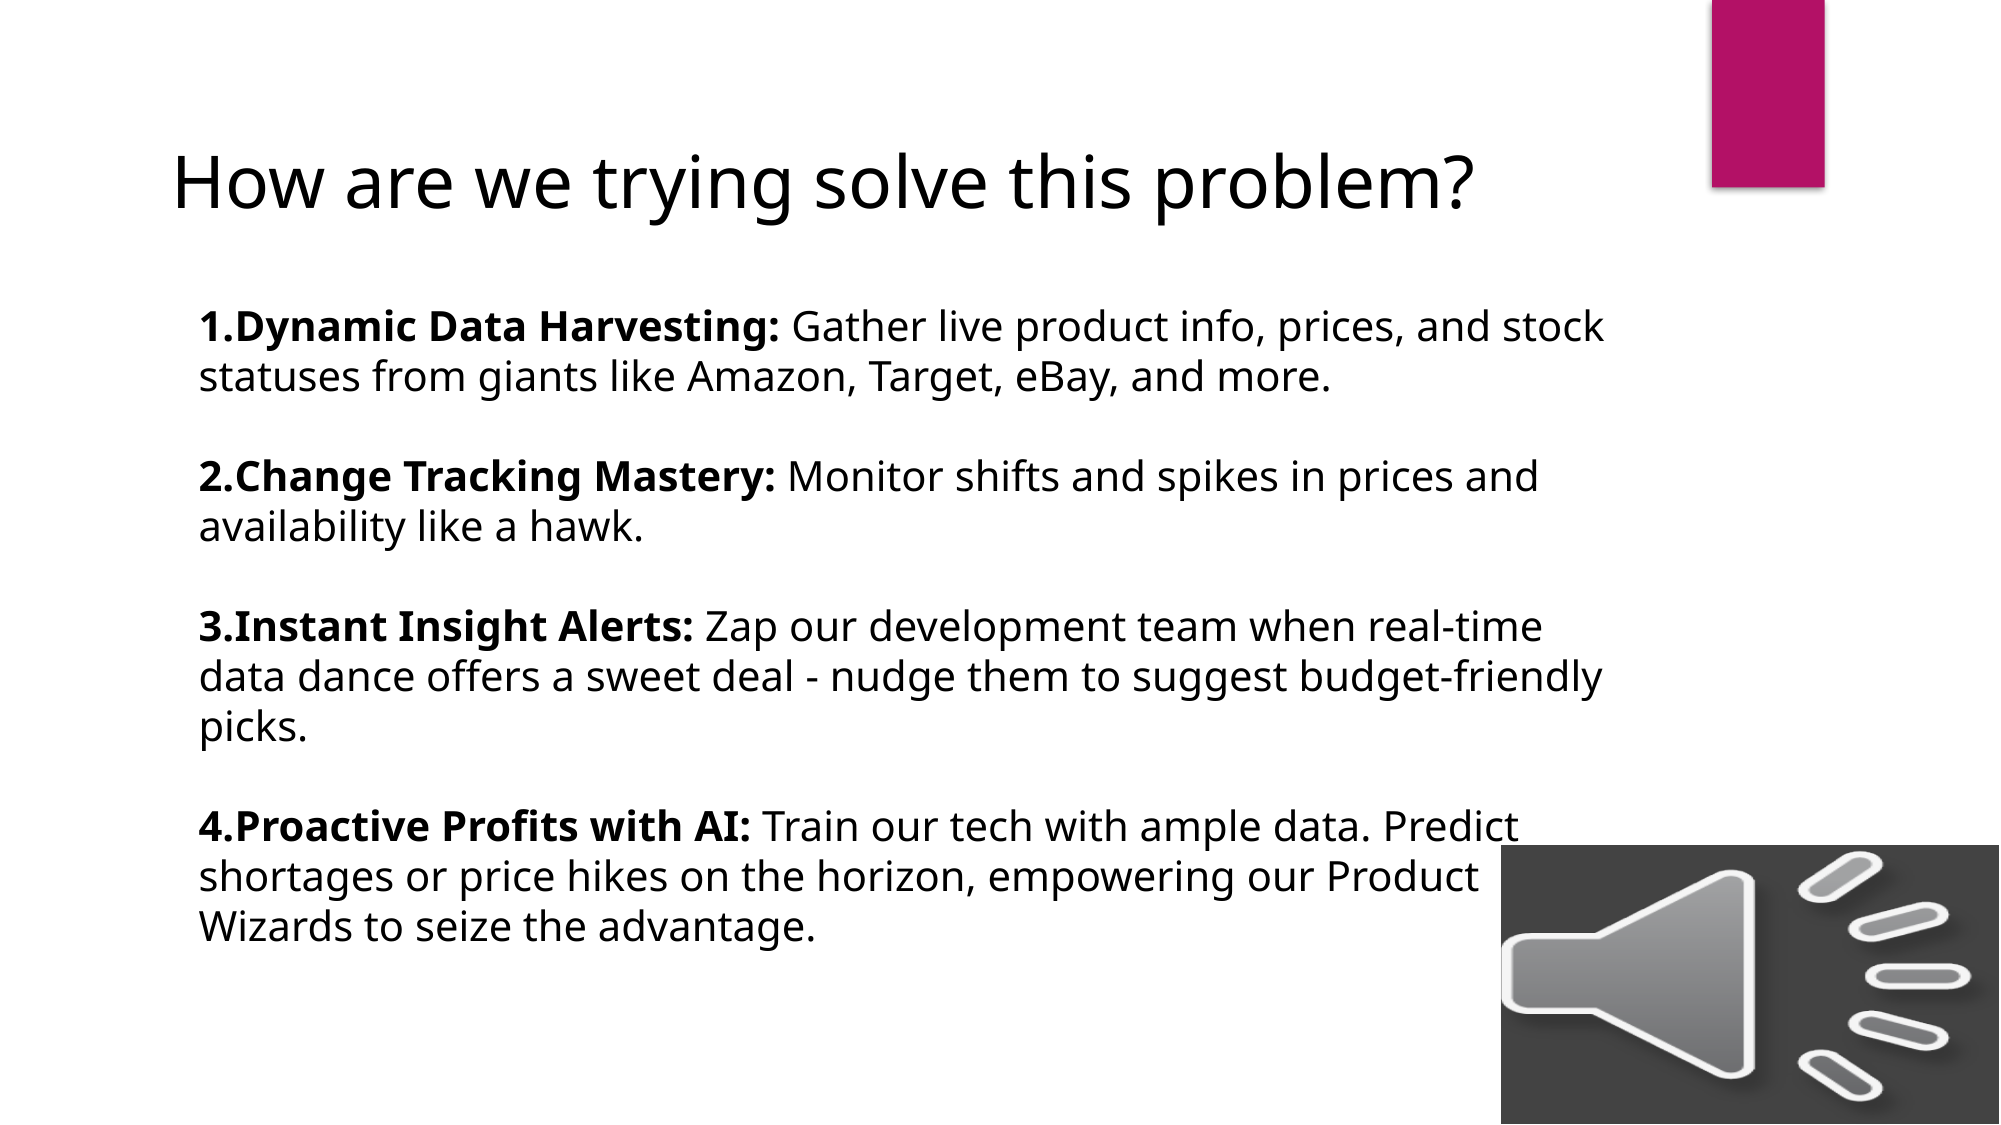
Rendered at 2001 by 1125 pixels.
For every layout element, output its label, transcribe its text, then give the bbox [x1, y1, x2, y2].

picture [1499, 843, 2000, 1125]
text_box How are we trying solve this problem? [157, 128, 1530, 231]
text_box Dynamic Data Harvesting: Gather live product info, prices, and stock statuses from giants like Amazon, Target, eBay, and more. Change Tracking Mastery: Monitor shifts and spikes in prices and availability like a hawk. Instant Insight Alerts: Zap our development team when real-time data dance offers a sweet deal - nudge them to suggest budget-friendly picks. Proactive Profits with AI: Train our tech with ample data. Predict shortages or price hikes on the horizon, empowering our Product Wizards to seize the advantage. [183, 292, 1631, 958]
